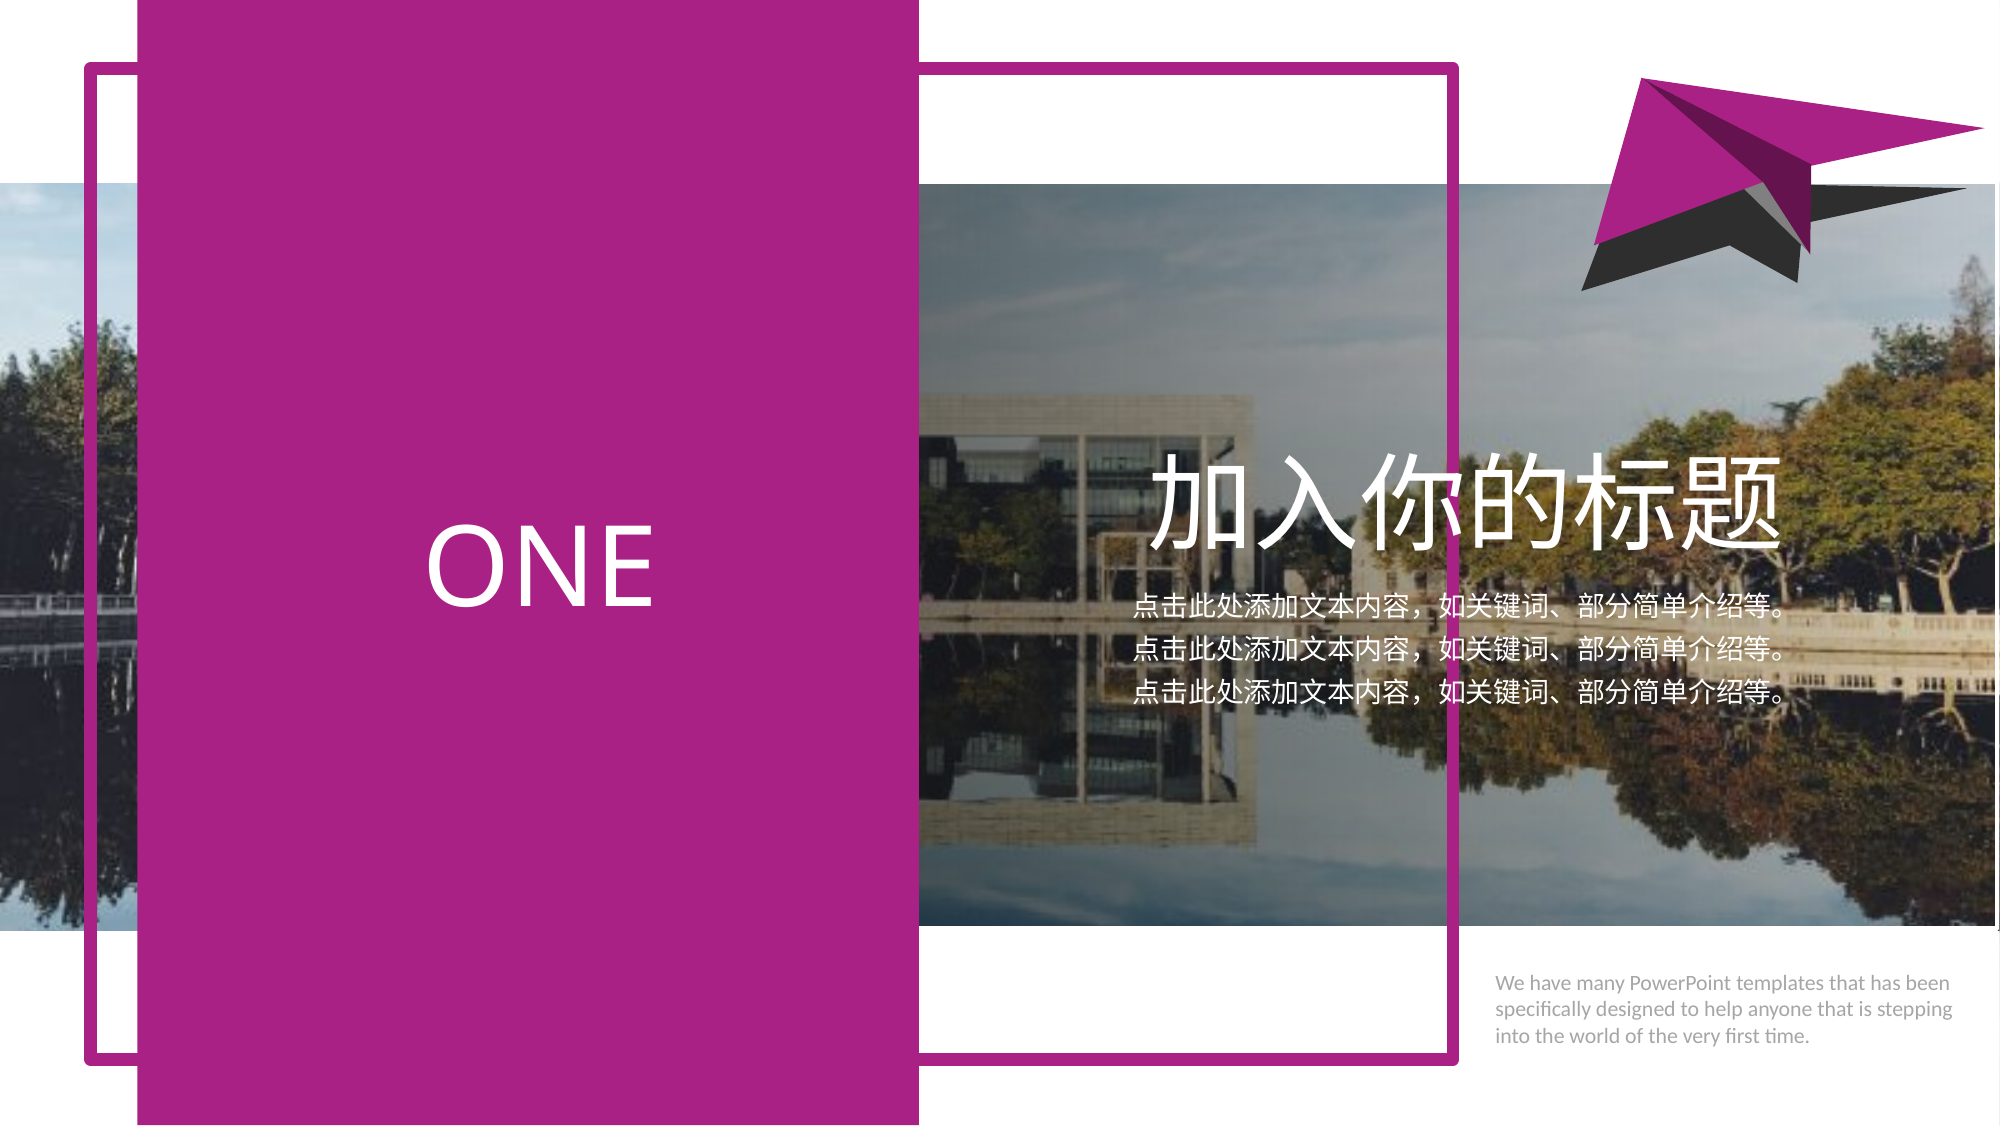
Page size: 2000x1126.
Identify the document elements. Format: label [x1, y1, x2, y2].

text_box [1117, 428, 1811, 718]
text_box [1580, 77, 1985, 292]
text_box [0, 0, 2000, 1126]
